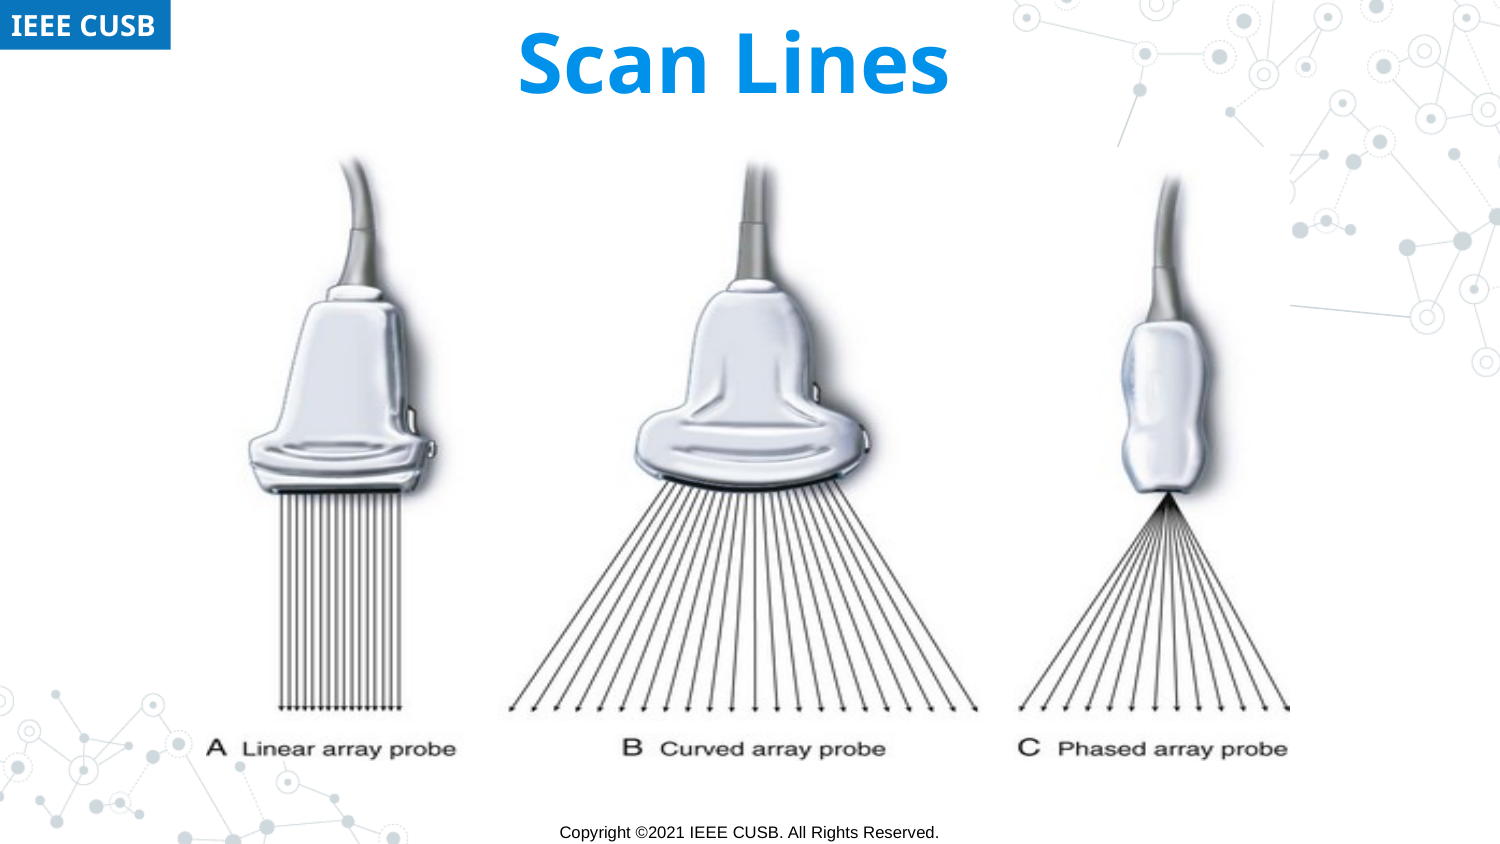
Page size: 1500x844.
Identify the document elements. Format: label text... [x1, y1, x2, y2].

picture [0, 0, 1500, 844]
list Scan Lines [331, 23, 1137, 110]
